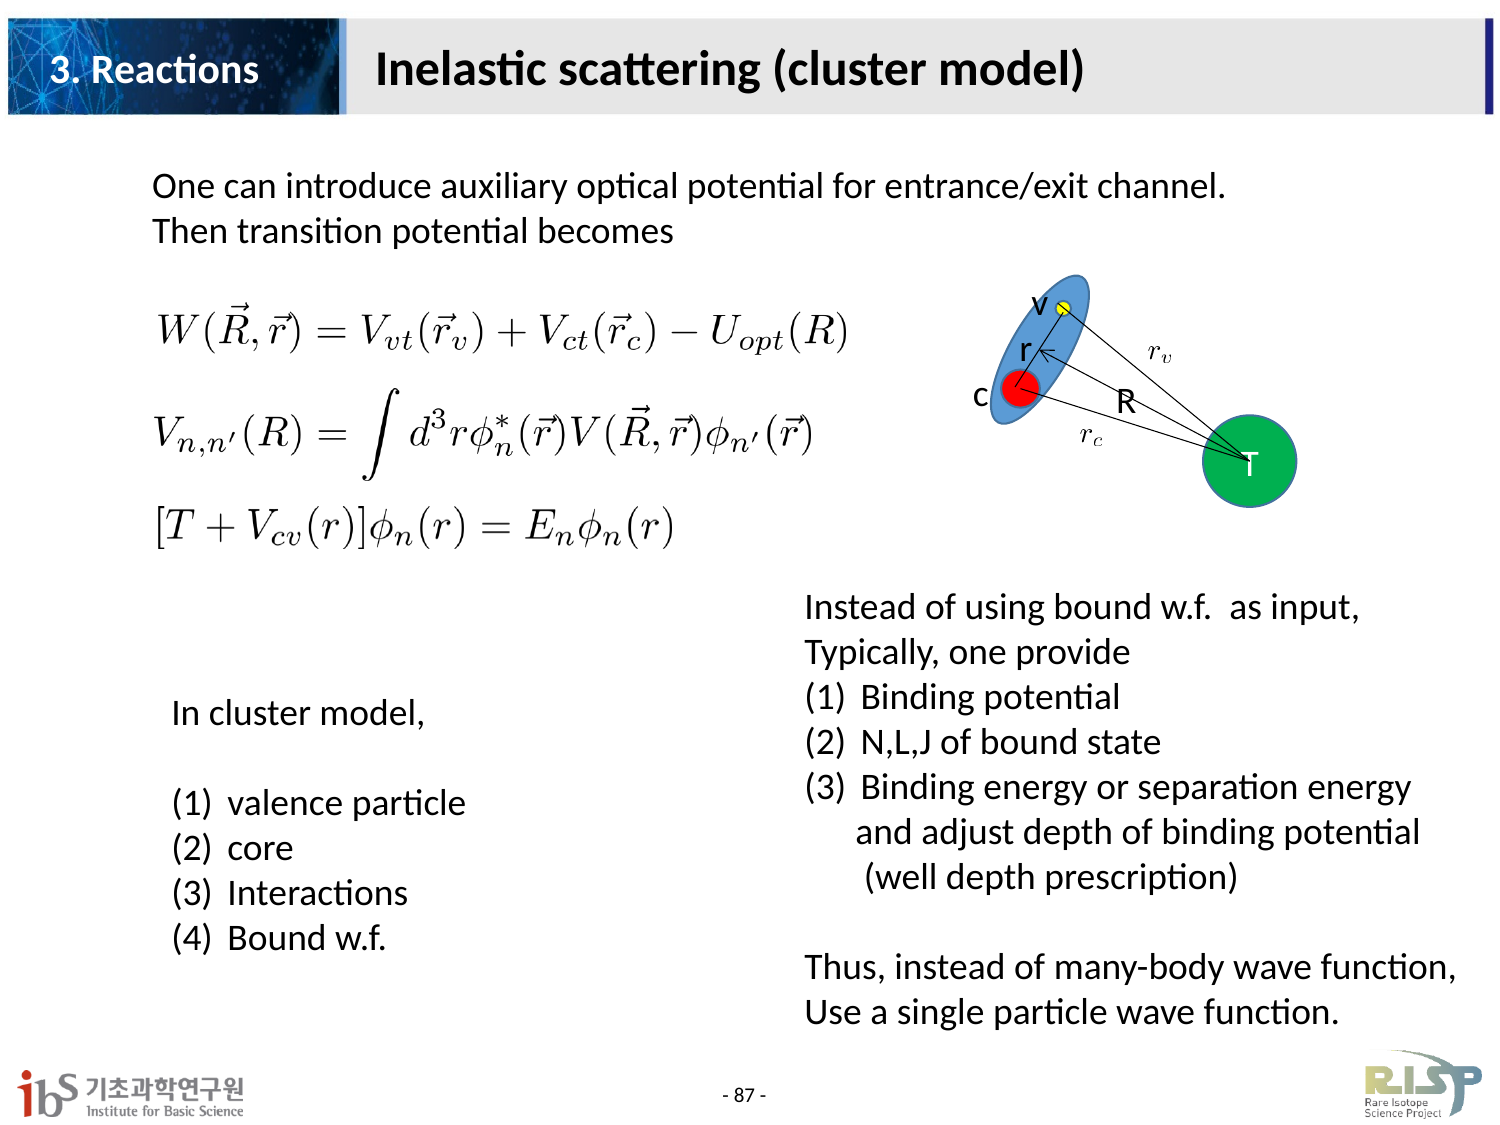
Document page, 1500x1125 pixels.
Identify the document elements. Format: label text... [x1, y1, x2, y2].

text_box Instead of using bound w.f. as input, Typically, one provide Binding potential N,L,J of bound state Binding energy or separation energy and adjust depth of binding potential (well depth prescription) Thus, instead of many-body wave function, Use a single particle wave function. [789, 574, 1473, 1039]
picture [154, 388, 811, 481]
picture [158, 302, 846, 355]
text_box In cluster model, valence particle core Interactions Bound w.f. [156, 680, 482, 966]
picture [2, 10, 1500, 130]
picture [1364, 1049, 1482, 1119]
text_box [966, 265, 1297, 507]
text_box One can introduce auxiliary optical potential for entrance/exit channel. Then transition potential becomes [137, 153, 1294, 259]
picture [158, 506, 672, 549]
picture [17, 1070, 243, 1117]
